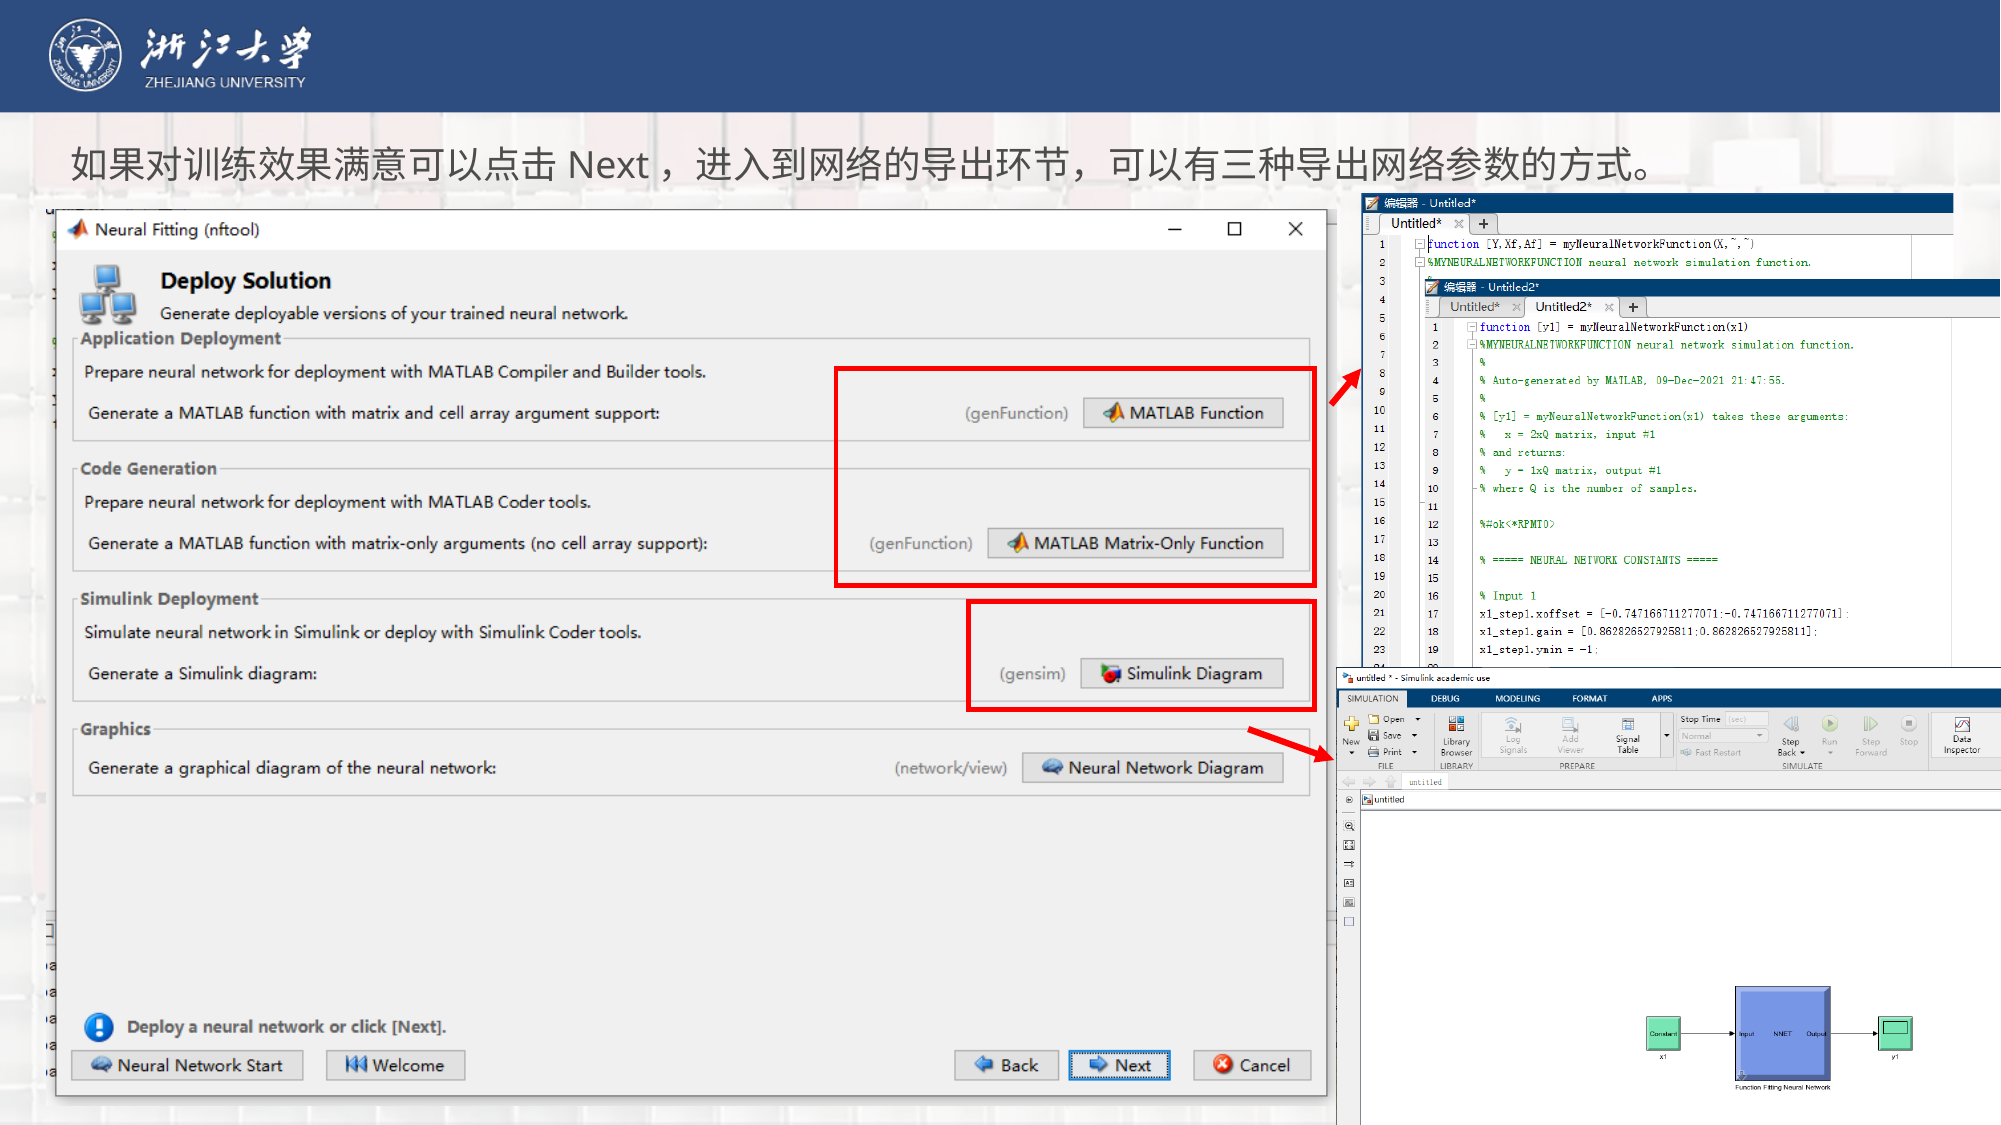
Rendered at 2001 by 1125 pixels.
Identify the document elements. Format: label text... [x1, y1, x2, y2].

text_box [1331, 368, 1362, 405]
picture [46, 193, 2001, 1125]
picture [49, 16, 323, 96]
text_box 如果对训练效果满意可以点击Next，进入到网络的导出环节，可以有三种导出网络参数的方式。 [55, 133, 1686, 193]
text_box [1248, 729, 1335, 761]
